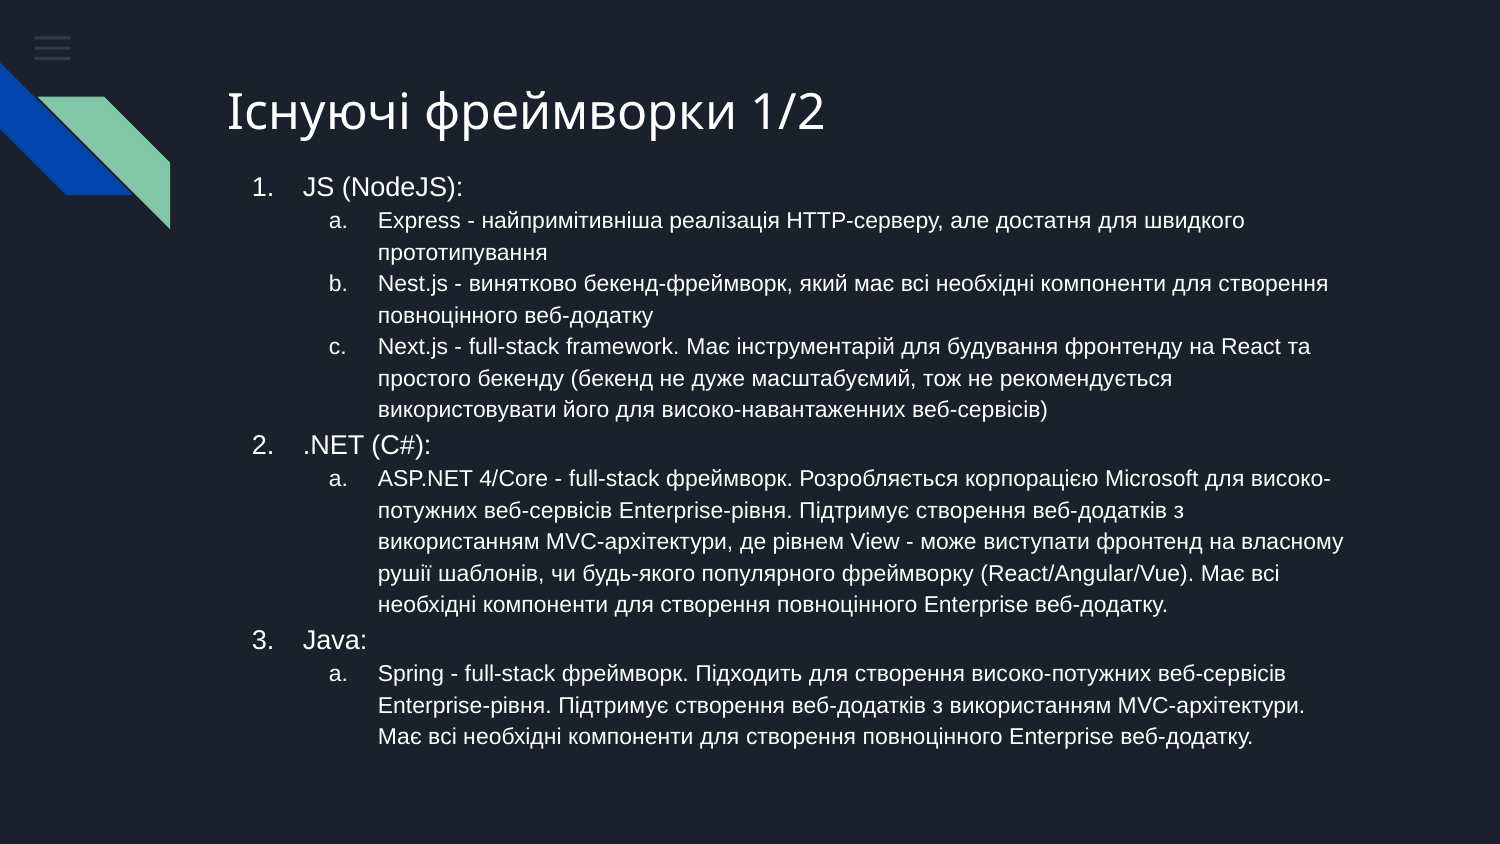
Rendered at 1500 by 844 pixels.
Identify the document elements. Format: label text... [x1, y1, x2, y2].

title Існуючі фреймворки 1/2 [212, 64, 1368, 149]
list JS (NodeJS): Express - найпримітивніша реалізація HTTP-серверу, але достатня для швидкого прототипування Nest.js - винятково бекенд-фреймворк, який має всі необхідні компоненти для створення повноцінного веб-додатку Next.js - full-stack framework. Має інструментарій для будування фронтенду на React та простого бекенду (бекенд не дуже масштабуємий, тож не рекомендується використовувати його для високо-навантаженних веб-сервісів) .NET (C#): ASP.NET 4/Core - full-stack фреймворк. Розробляється корпорацією Microsoft для високо-потужних веб-сервісів Enterprise-рівня. Підтримує створення веб-додатків з використанням MVC-архітектури, де рівнем View - може виступати фронтенд на власному рушії шаблонів, чи будь-якого популярного фреймворку (React/Angular/Vue). Має всі необхідні компоненти для створення повноцінного Enterprise веб-додатку. Java: Spring - full-stack фреймворк. Підходить для створення високо-потужних веб-сервісів Enterprise-рівня. Підтримує створення веб-додатків з використанням MVC-архітектури. Має всі необхідні компоненти для створення повноцінного Enterprise веб-додатку. [212, 149, 1368, 788]
